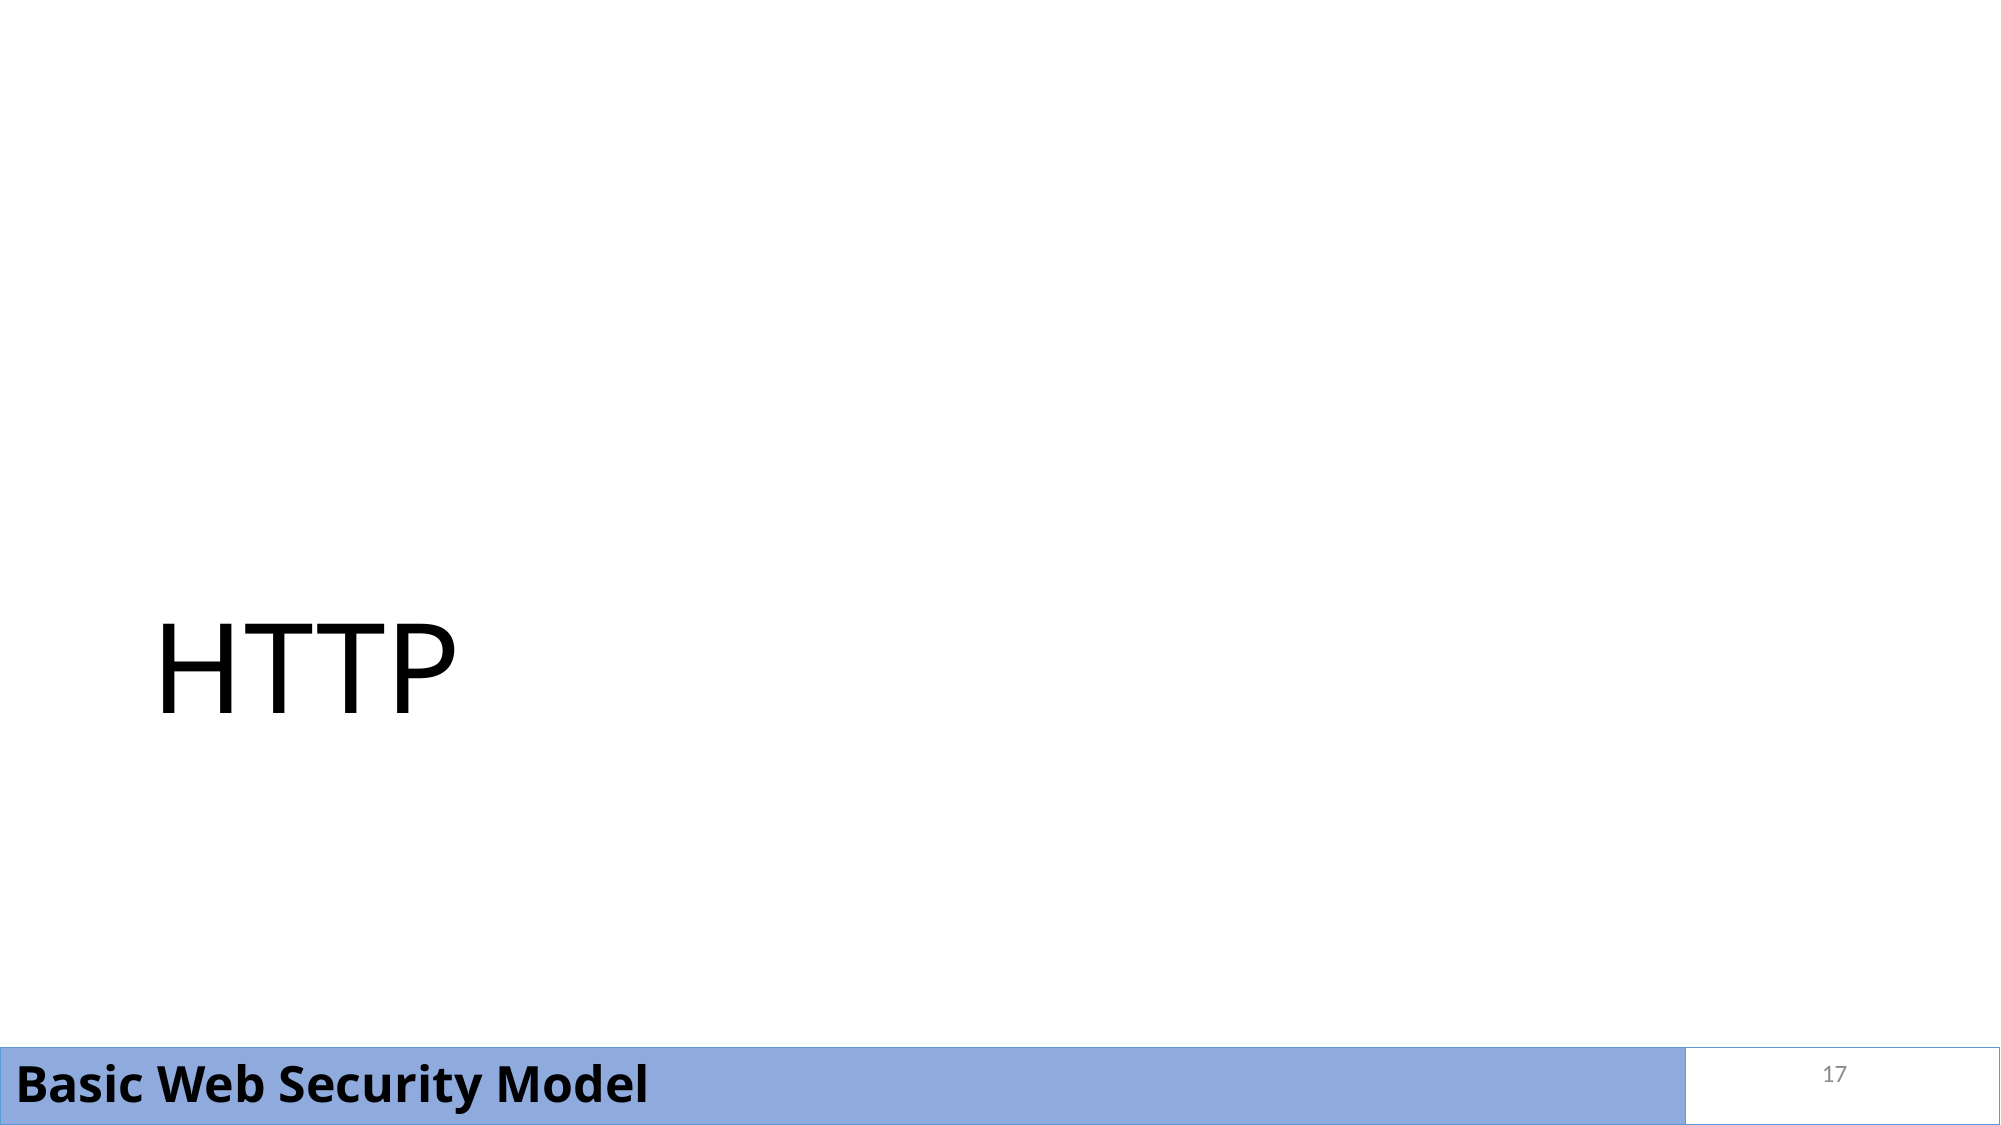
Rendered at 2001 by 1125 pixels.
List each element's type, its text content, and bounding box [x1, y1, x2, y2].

title HTTP [136, 280, 1862, 749]
text_box Basic Web Security Model [0, 1047, 1685, 1125]
slide_number 17 [1412, 1042, 1863, 1103]
text_box [1685, 1047, 2000, 1125]
